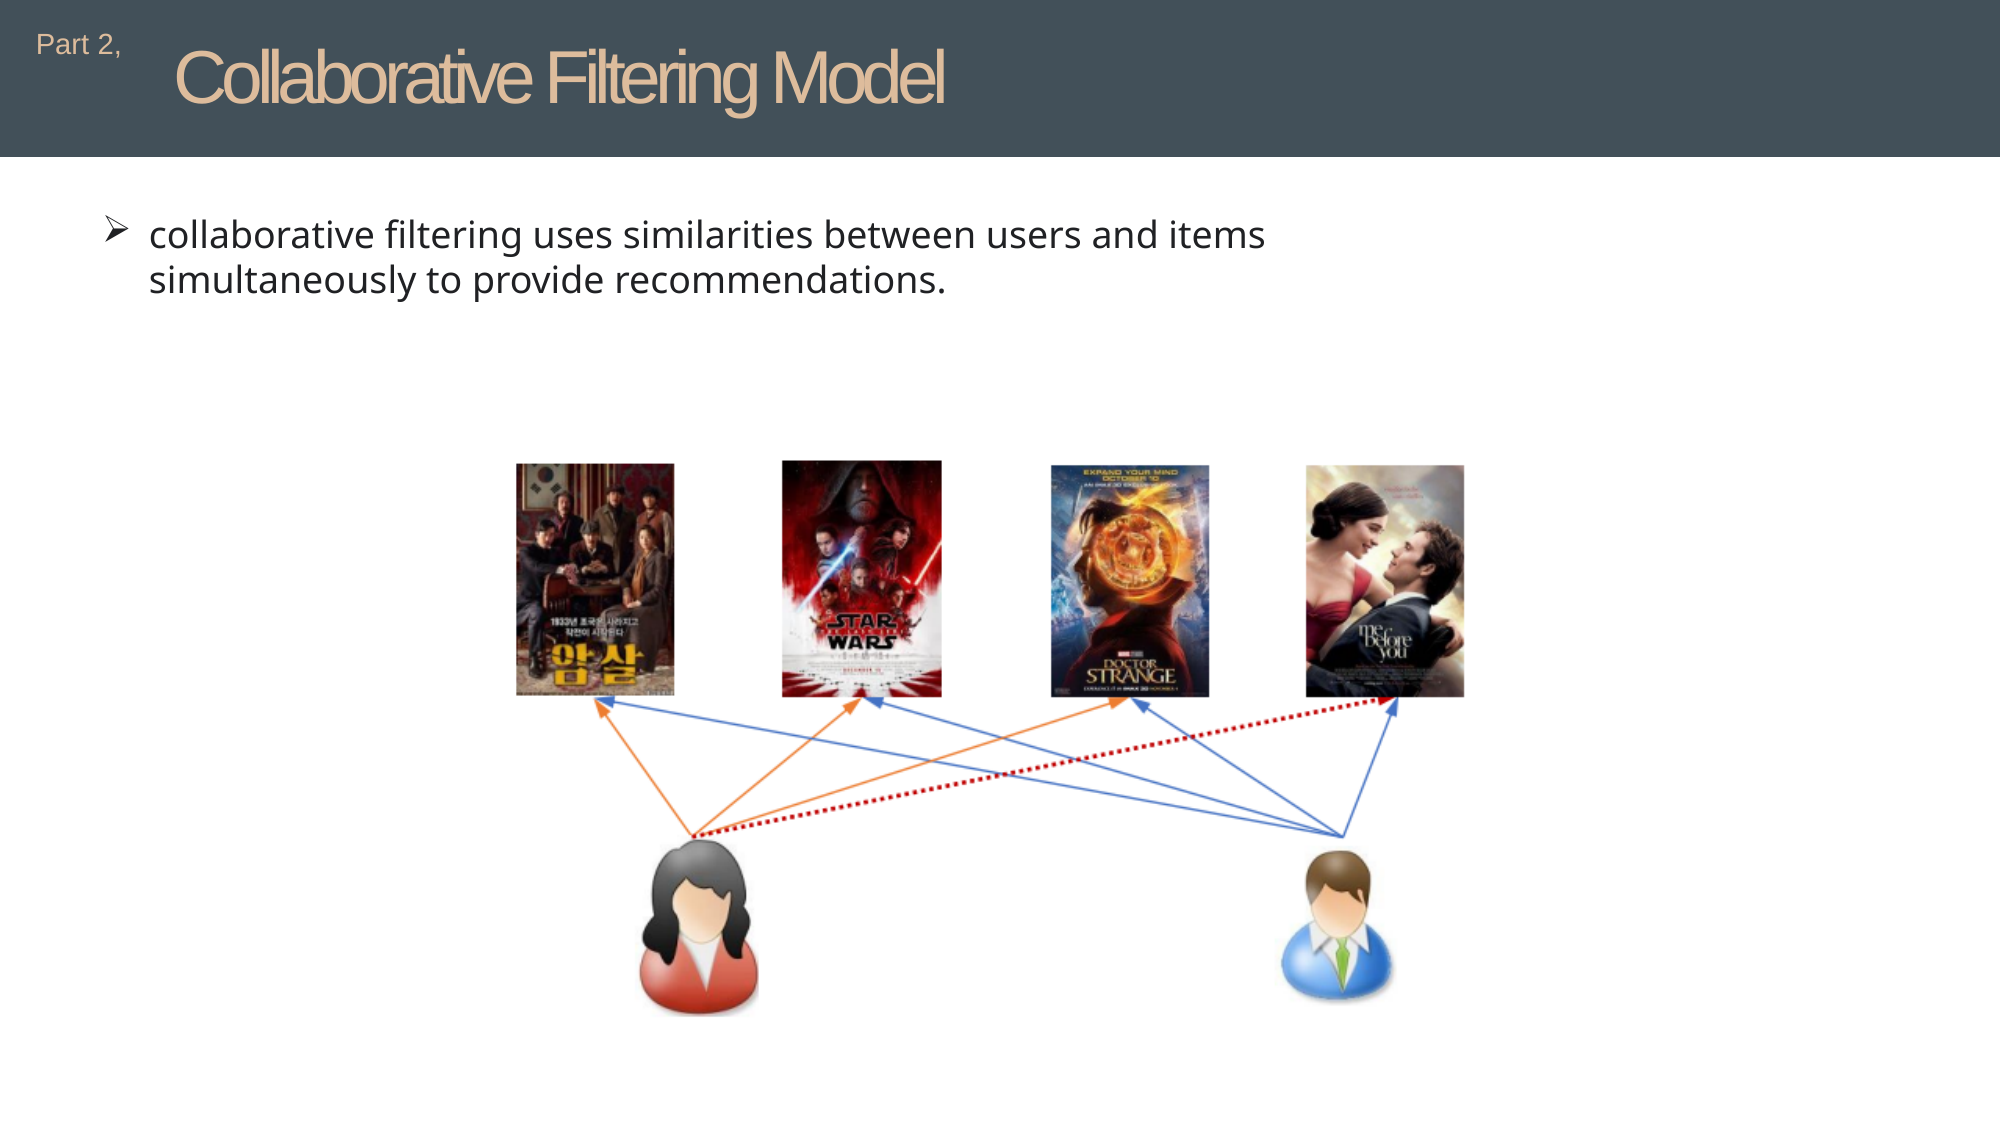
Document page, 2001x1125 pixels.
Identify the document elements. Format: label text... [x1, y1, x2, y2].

picture [332, 395, 1566, 1039]
text_box collaborative filtering uses similarities between users and items simultaneously to provide recommendations. [87, 203, 1506, 309]
text_box Collaborative Filtering Model [158, 20, 1069, 126]
text_box [0, 0, 2000, 158]
text_box Part 2, [21, 18, 138, 68]
